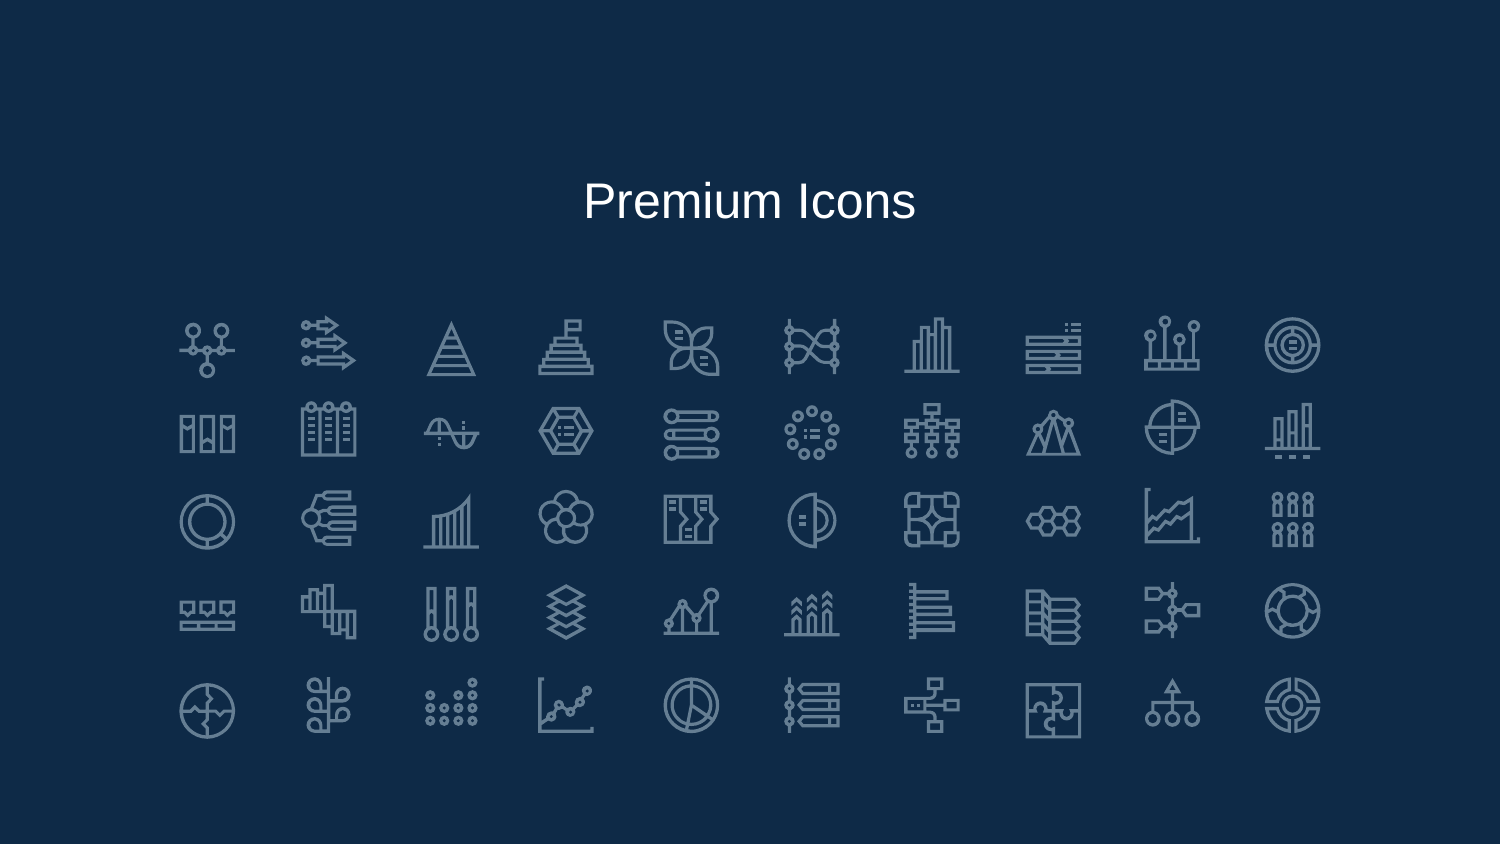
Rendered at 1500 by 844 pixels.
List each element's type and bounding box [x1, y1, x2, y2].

text_box [424, 677, 478, 727]
text_box [663, 320, 720, 377]
text_box [909, 582, 956, 640]
text_box [663, 494, 720, 544]
text_box [1144, 399, 1201, 456]
text_box [306, 677, 351, 733]
text_box [903, 677, 960, 734]
text_box [784, 318, 840, 375]
text_box [179, 683, 236, 739]
text_box [179, 600, 236, 632]
text_box [1144, 582, 1201, 639]
text_box [537, 406, 595, 456]
text_box [538, 489, 594, 544]
text_box [904, 317, 960, 373]
text_box [546, 584, 587, 640]
text_box [301, 490, 357, 546]
text_box [1271, 491, 1315, 548]
text_box [179, 414, 236, 454]
text_box [1025, 505, 1082, 537]
text_box [783, 590, 840, 637]
text_box [784, 404, 840, 461]
text_box [783, 677, 840, 734]
text_box [179, 494, 236, 550]
text_box [1264, 677, 1321, 734]
text_box [300, 583, 357, 640]
text_box [538, 677, 594, 733]
text_box [179, 322, 235, 379]
text_box [1144, 315, 1201, 371]
text_box [423, 417, 480, 450]
text_box [904, 403, 960, 459]
text_box [300, 314, 357, 371]
text_box [663, 677, 720, 734]
text_box [1025, 683, 1082, 739]
text_box [538, 319, 594, 376]
text_box [423, 586, 480, 643]
text_box [1025, 589, 1082, 645]
text_box [423, 493, 479, 549]
text_box [1144, 487, 1201, 544]
text_box [663, 587, 720, 635]
text_box [1264, 316, 1321, 374]
text_box [1264, 583, 1321, 639]
title [171, 153, 1328, 233]
text_box [1025, 409, 1082, 456]
text_box [1025, 322, 1082, 375]
text_box [787, 492, 837, 549]
text_box [904, 491, 960, 548]
text_box [662, 408, 721, 462]
text_box [1145, 678, 1201, 727]
text_box [300, 400, 357, 457]
text_box [426, 320, 477, 377]
text_box [1264, 402, 1321, 459]
